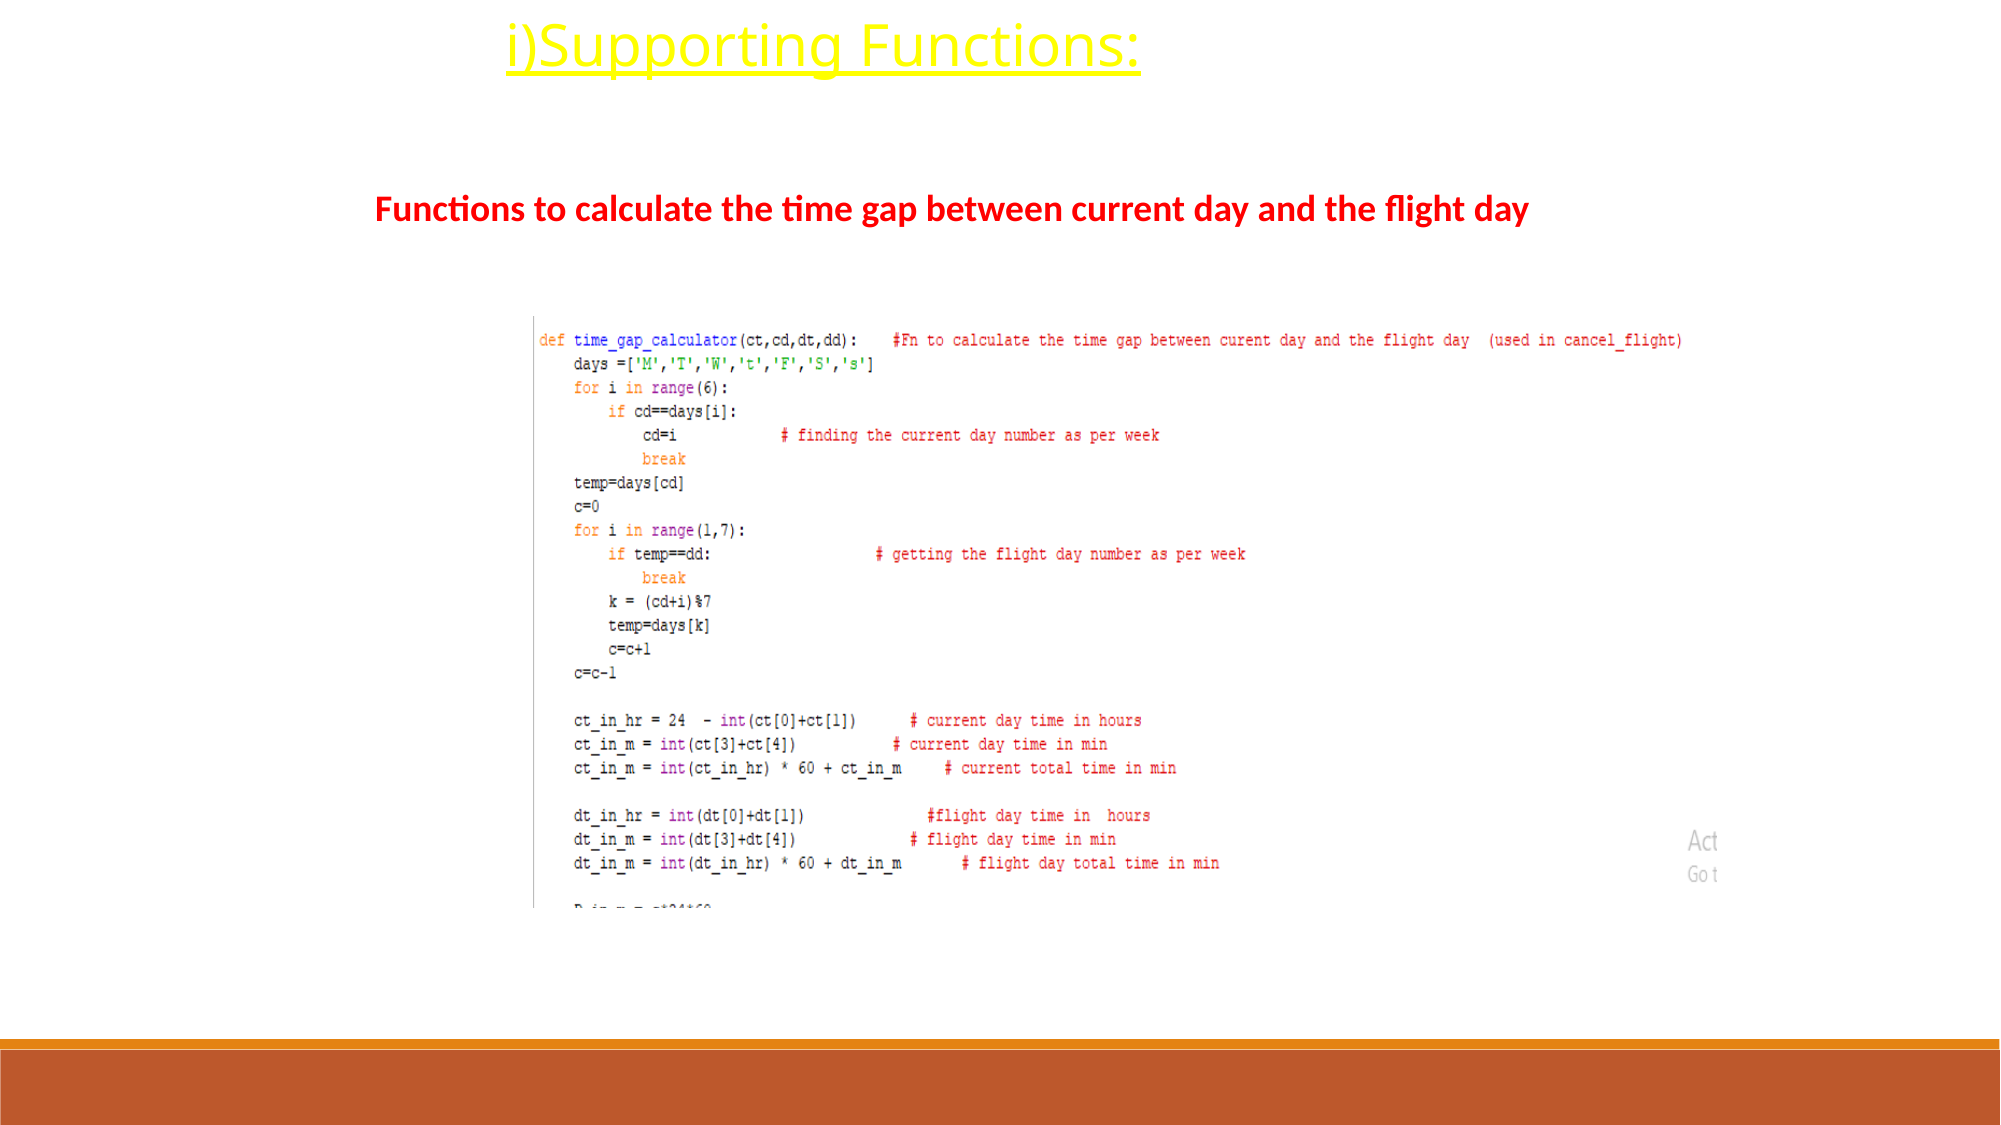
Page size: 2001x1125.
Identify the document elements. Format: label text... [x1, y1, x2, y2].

text_box i)Supporting Functions: [490, 0, 2000, 176]
picture [532, 316, 1718, 908]
text_box Functions to calculate the time gap between current day and the flight day [360, 176, 1886, 237]
